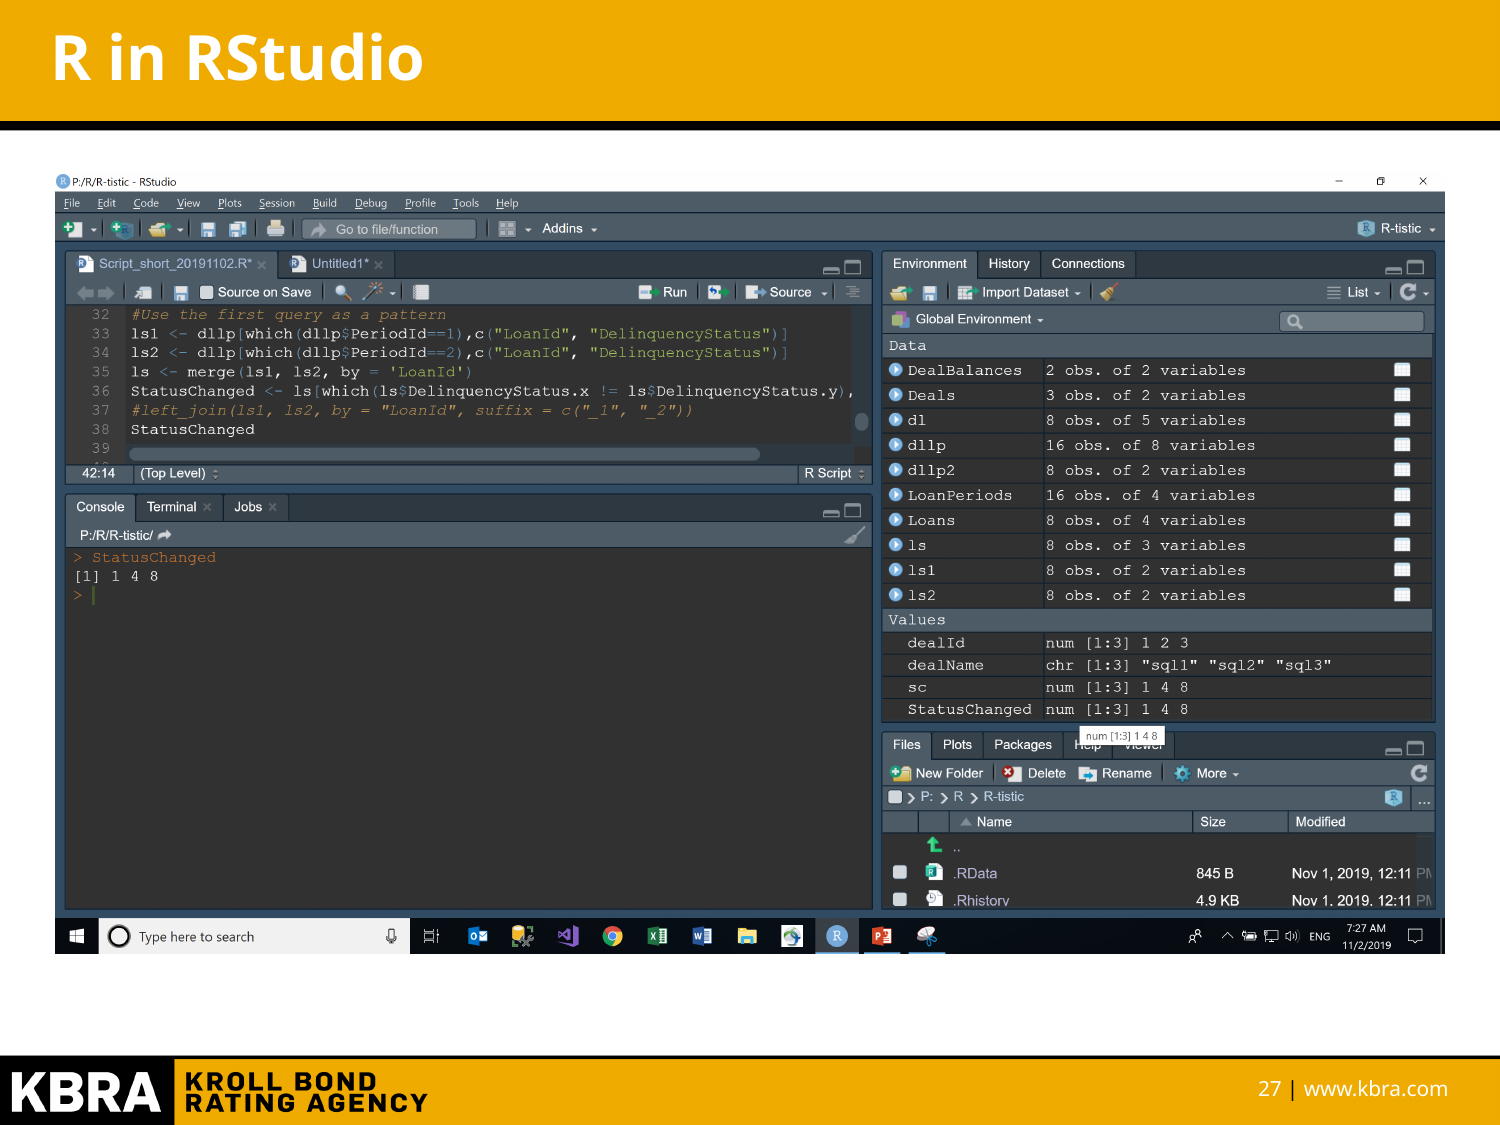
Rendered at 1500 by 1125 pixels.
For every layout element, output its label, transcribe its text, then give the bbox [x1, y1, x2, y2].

title R in RStudio [35, 0, 1500, 122]
picture [0, 0, 1500, 1125]
